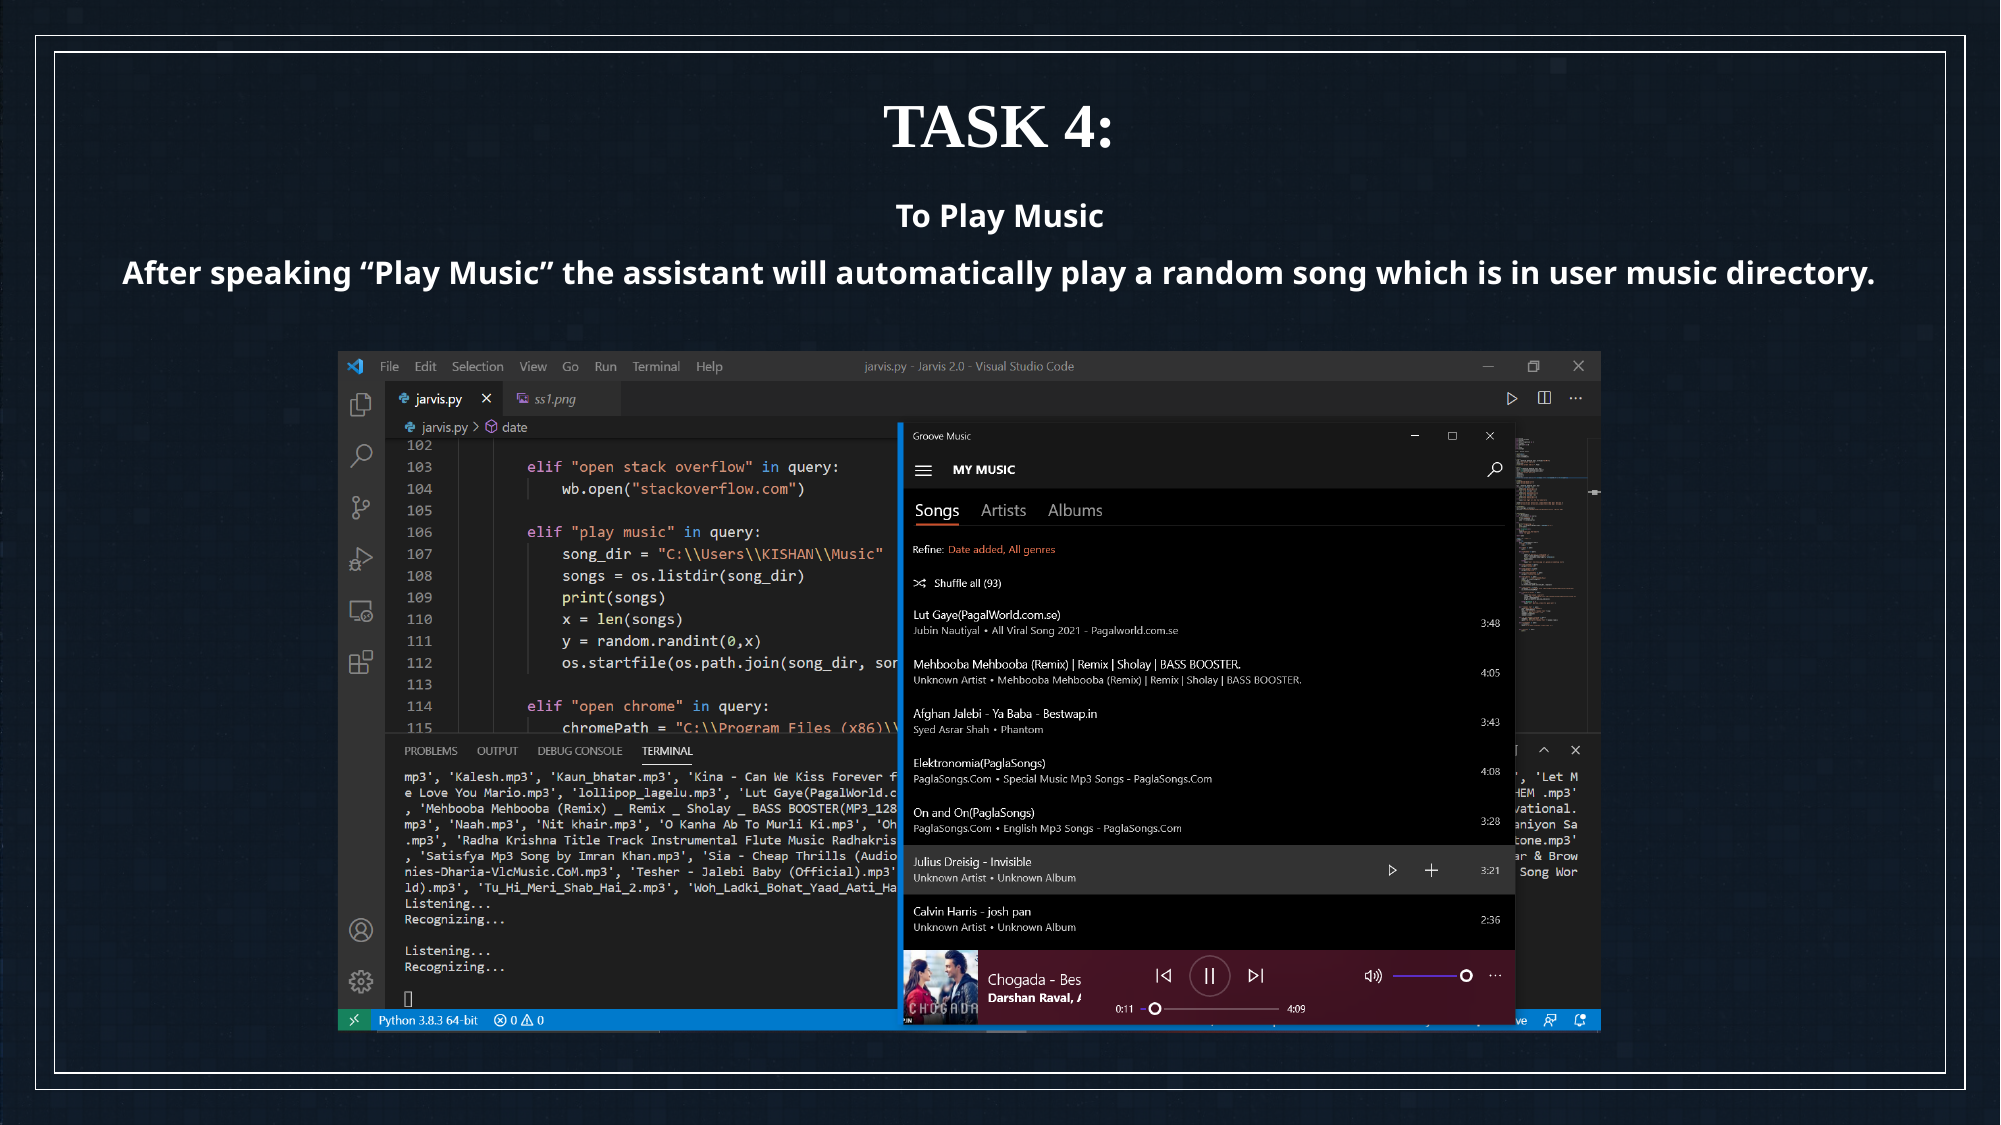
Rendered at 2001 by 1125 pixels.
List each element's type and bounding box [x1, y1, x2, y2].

text_box [35, 35, 1965, 1090]
picture [0, 0, 2000, 1125]
